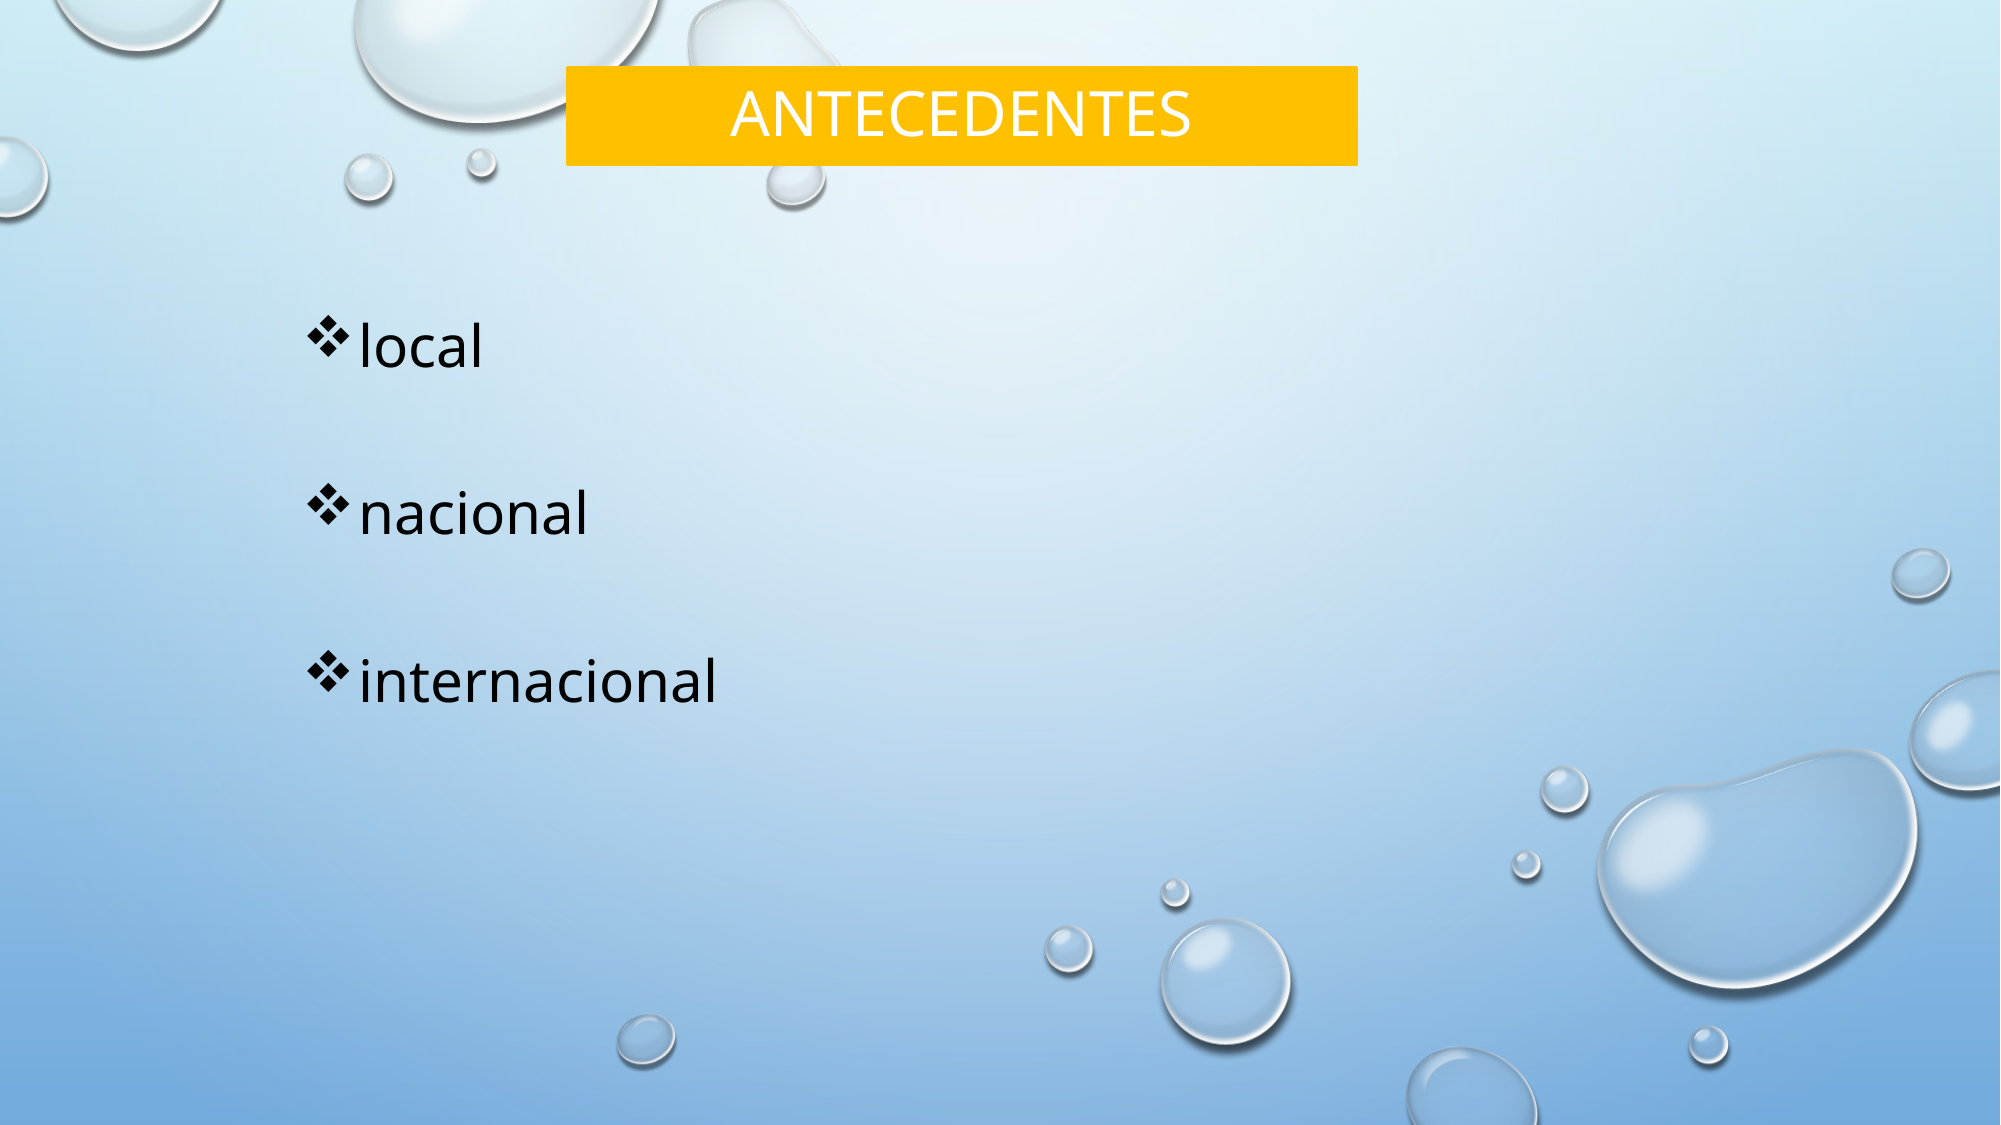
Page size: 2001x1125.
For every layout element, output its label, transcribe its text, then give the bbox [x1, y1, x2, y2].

picture [0, 0, 2000, 1125]
subtitle local nacional internacional [287, 224, 1713, 859]
title ANTECEDENTES [566, 66, 1358, 166]
